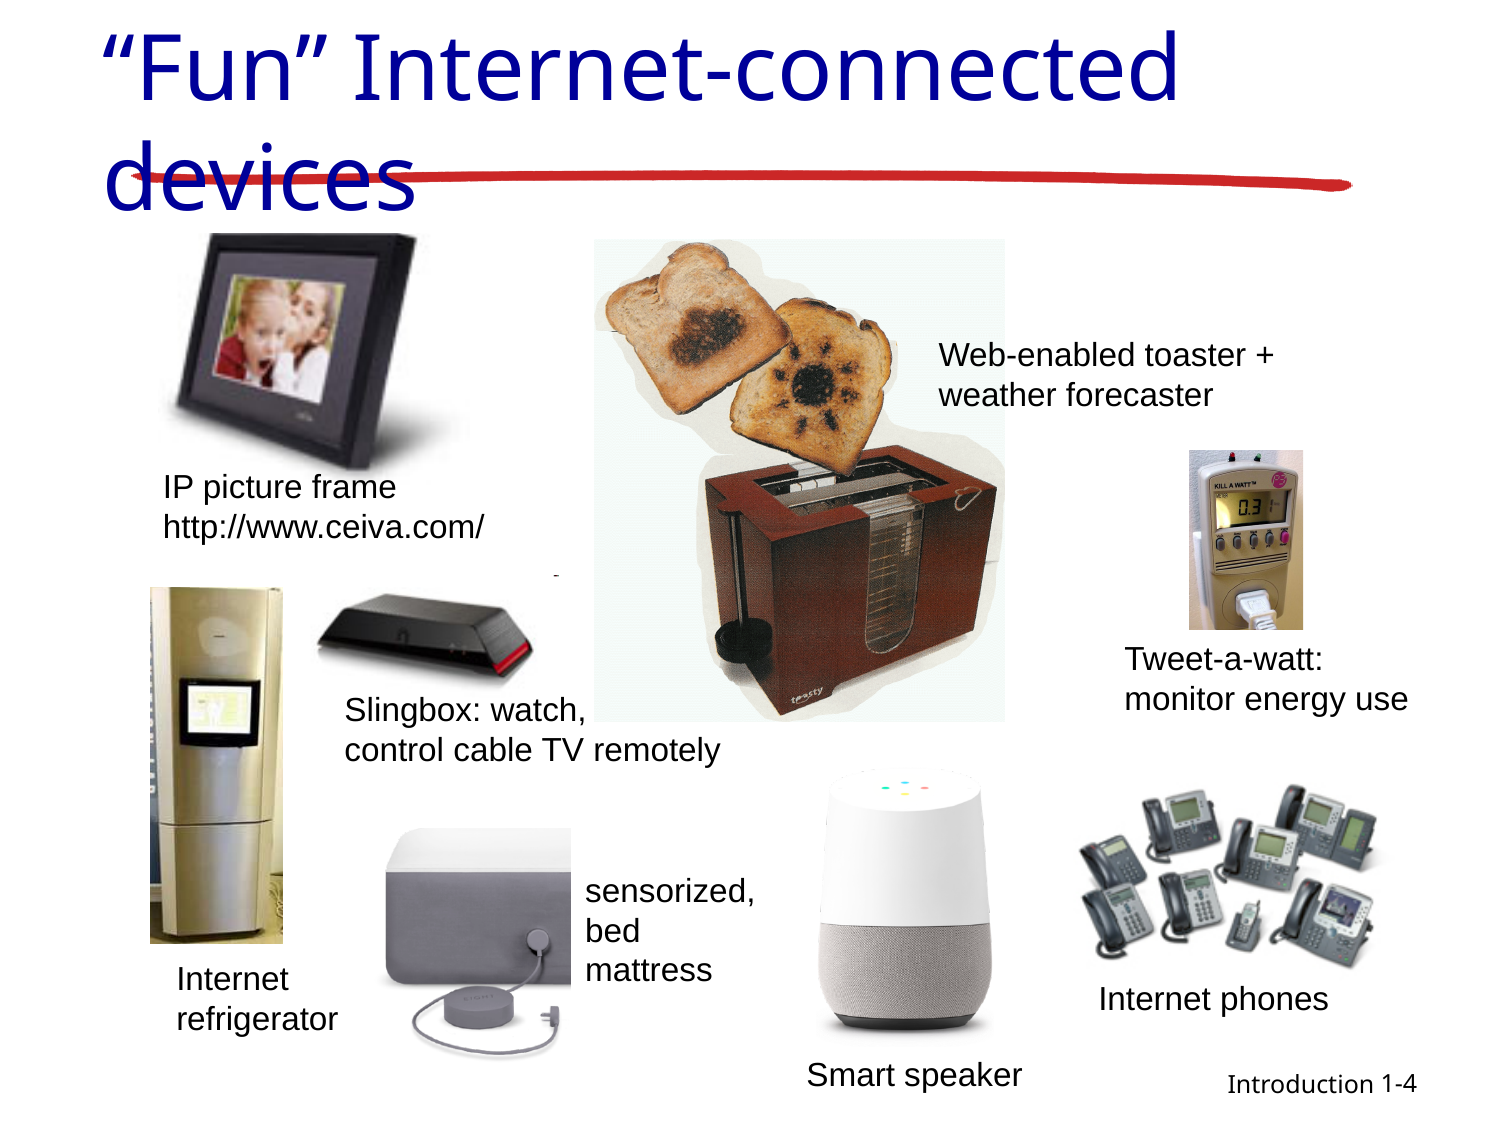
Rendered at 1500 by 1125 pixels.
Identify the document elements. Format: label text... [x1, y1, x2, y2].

text_box Internet refrigerator [161, 949, 354, 1045]
title “Fun” Internet-connected devices [87, 36, 1413, 202]
text_box Web-enabled toaster + weather forecaster [1010, 326, 1291, 421]
picture [1188, 449, 1304, 631]
text_box Internet phones [1083, 1018, 1345, 1024]
text_box Tweet-a-watt: monitor energy use [1109, 630, 1425, 725]
text_box Smart speaker [791, 1046, 1038, 1101]
text_box sensorized, bed mattress [576, 861, 771, 996]
slide_number 1-4 [1365, 1059, 1477, 1106]
picture [594, 239, 1005, 722]
picture [816, 767, 994, 1047]
picture [158, 233, 470, 491]
picture [303, 575, 559, 698]
text_box Slingbox: watch, control cable TV remotely [329, 680, 737, 775]
footer Introduction [914, 1060, 1391, 1109]
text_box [150, 587, 283, 944]
picture [374, 828, 571, 1063]
picture [125, 164, 1367, 198]
picture [1061, 742, 1395, 1011]
text_box IP picture frame http://www.ceiva.com/ [148, 457, 501, 553]
